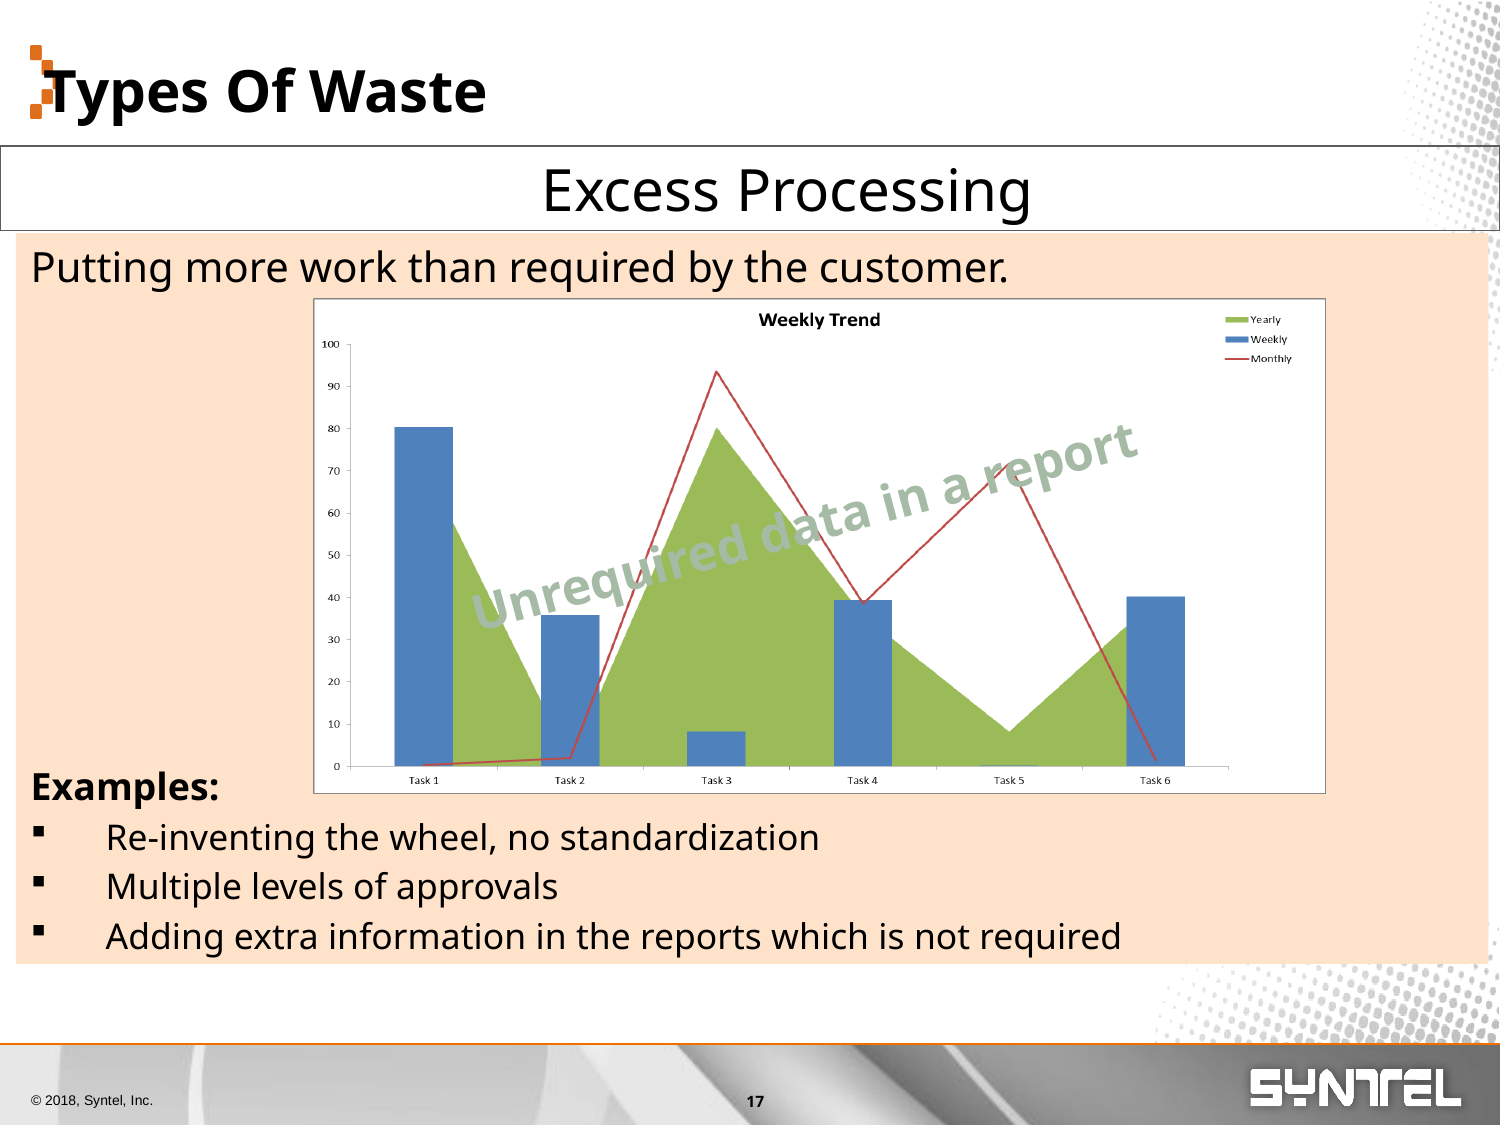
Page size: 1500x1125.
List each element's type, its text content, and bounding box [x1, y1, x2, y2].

picture [1250, 1069, 1462, 1112]
text_box Excess Processing [0, 145, 1500, 231]
picture [313, 298, 1326, 794]
text_box Types Of Waste [29, 39, 1292, 140]
text_box Putting more work than required by the customer. Examples: Re-inventing the wheel, no standardization Multiple levels of approvals Adding extra information in the reports which is not required [15, 233, 1489, 964]
